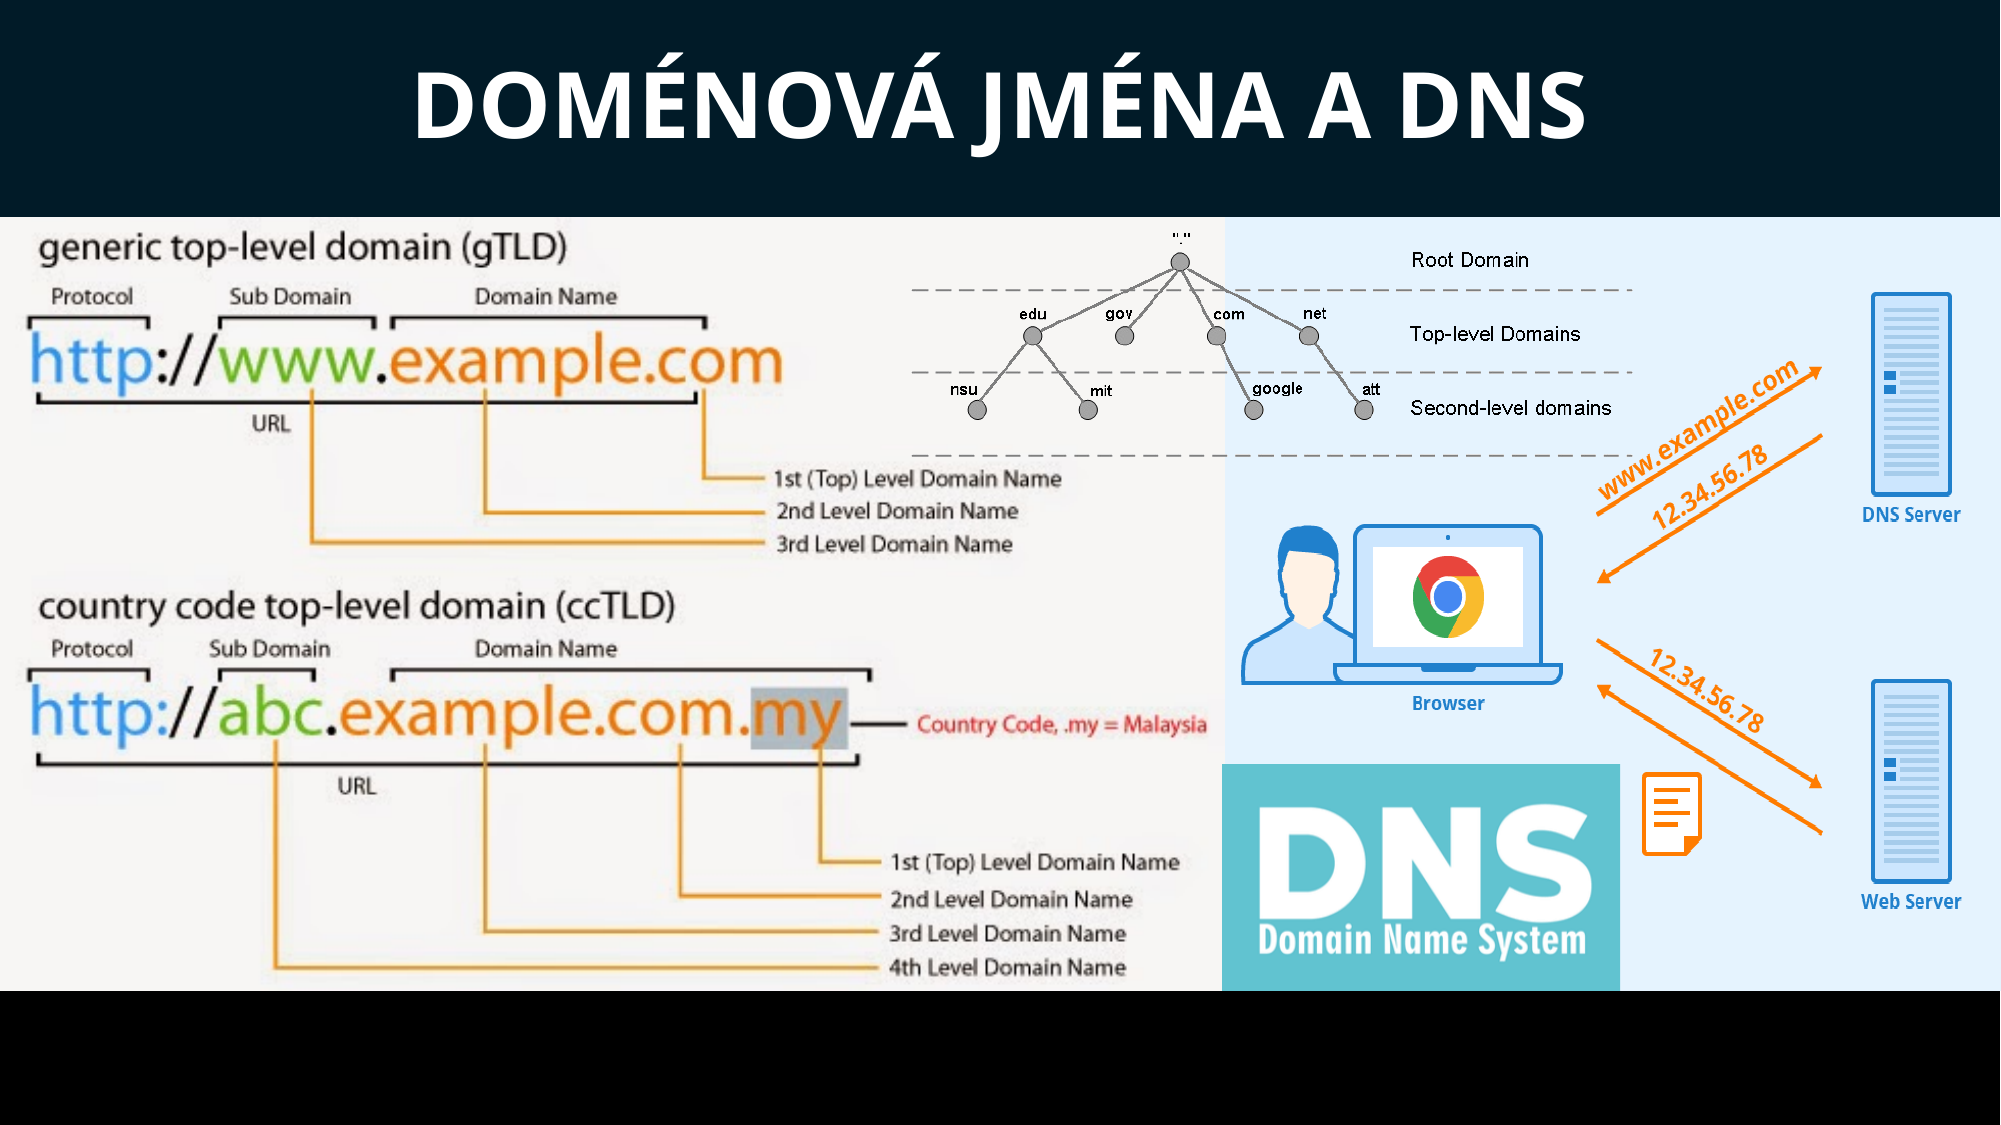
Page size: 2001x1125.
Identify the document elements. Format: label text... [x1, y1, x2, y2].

picture [0, 217, 2001, 991]
text_box [0, 991, 2000, 1125]
title DOMÉNOVÁ JMÉNA A DNS [0, 0, 2000, 217]
